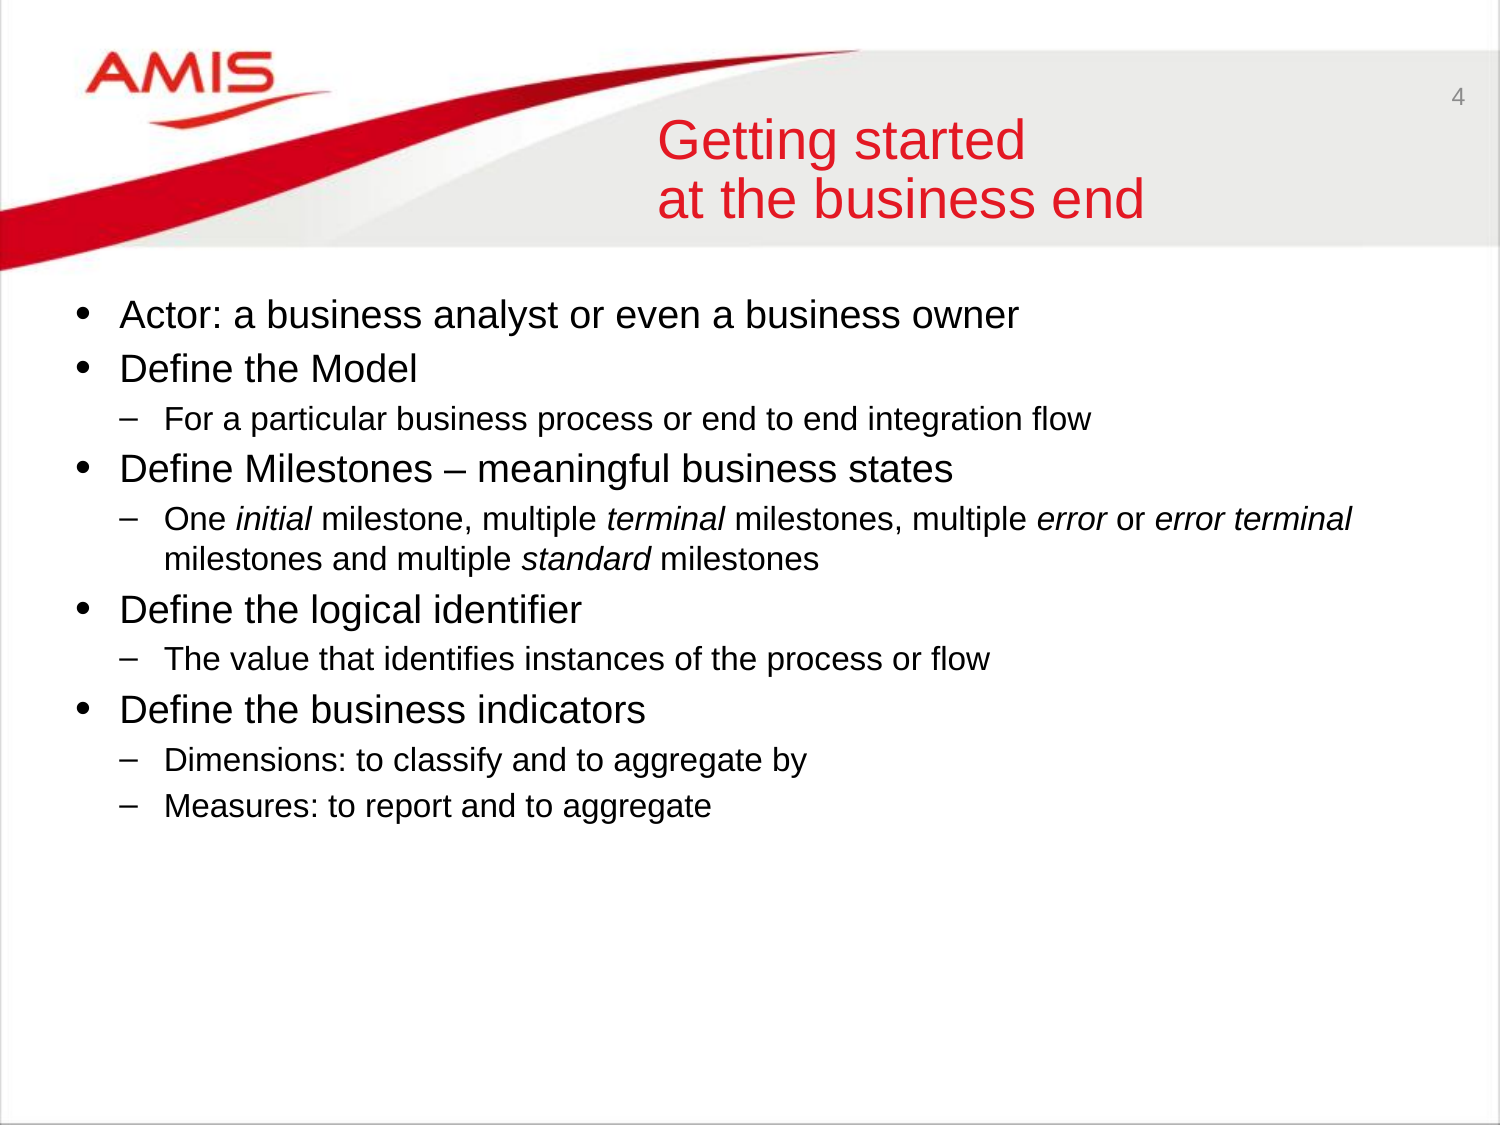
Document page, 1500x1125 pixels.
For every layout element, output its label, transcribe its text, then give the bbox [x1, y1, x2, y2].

title Getting started at the business end [657, 90, 1447, 253]
picture [0, 0, 1500, 1125]
slide_number 4 [1328, 54, 1481, 138]
list Actor: a business analyst or even a business owner Define the Model For a particular business process or end to end integration flow Define Milestones – meaningful business states One initial milestone, multiple terminal milestones, multiple error or error terminal milestones and multiple standard milestones Define the logical identifier The value that identifies instances of the process or flow Define the business indicators Dimensions: to classify and to aggregate by Measures: to report and to aggregate [75, 290, 1422, 1083]
